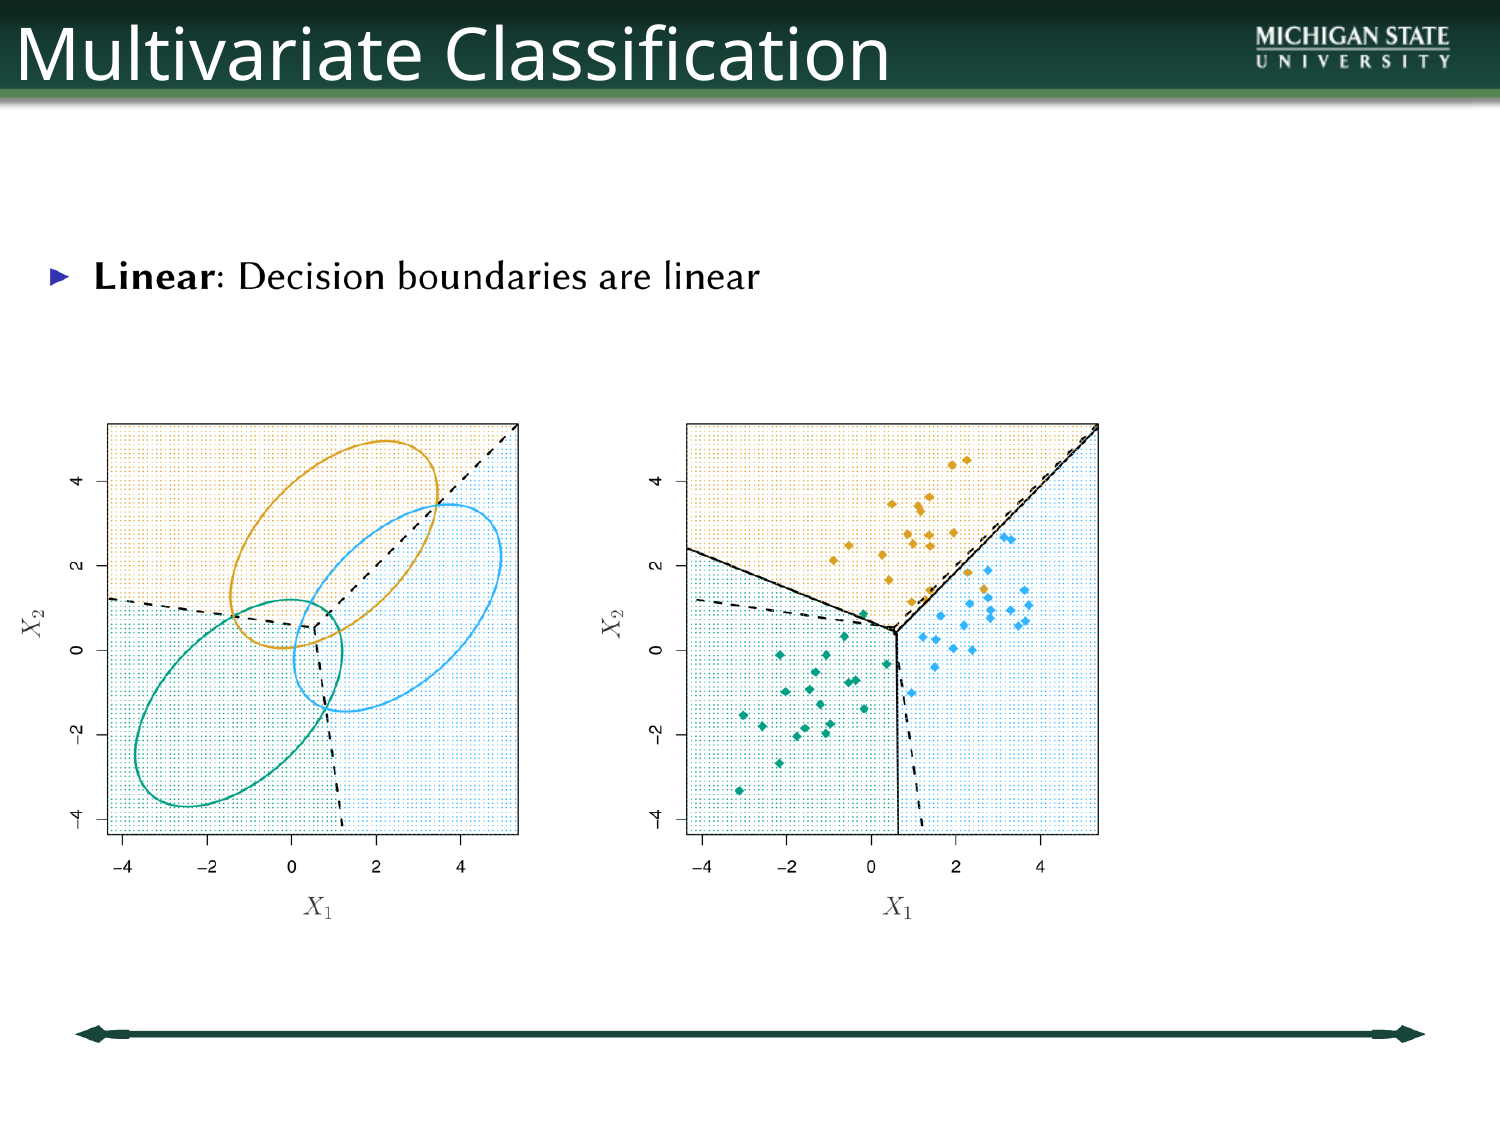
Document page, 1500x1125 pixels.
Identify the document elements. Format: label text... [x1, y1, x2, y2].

picture [21, 194, 1162, 963]
picture [75, 1025, 1425, 1043]
text_box Multivariate Classification [0, 0, 1302, 120]
picture [1302, 0, 1500, 110]
